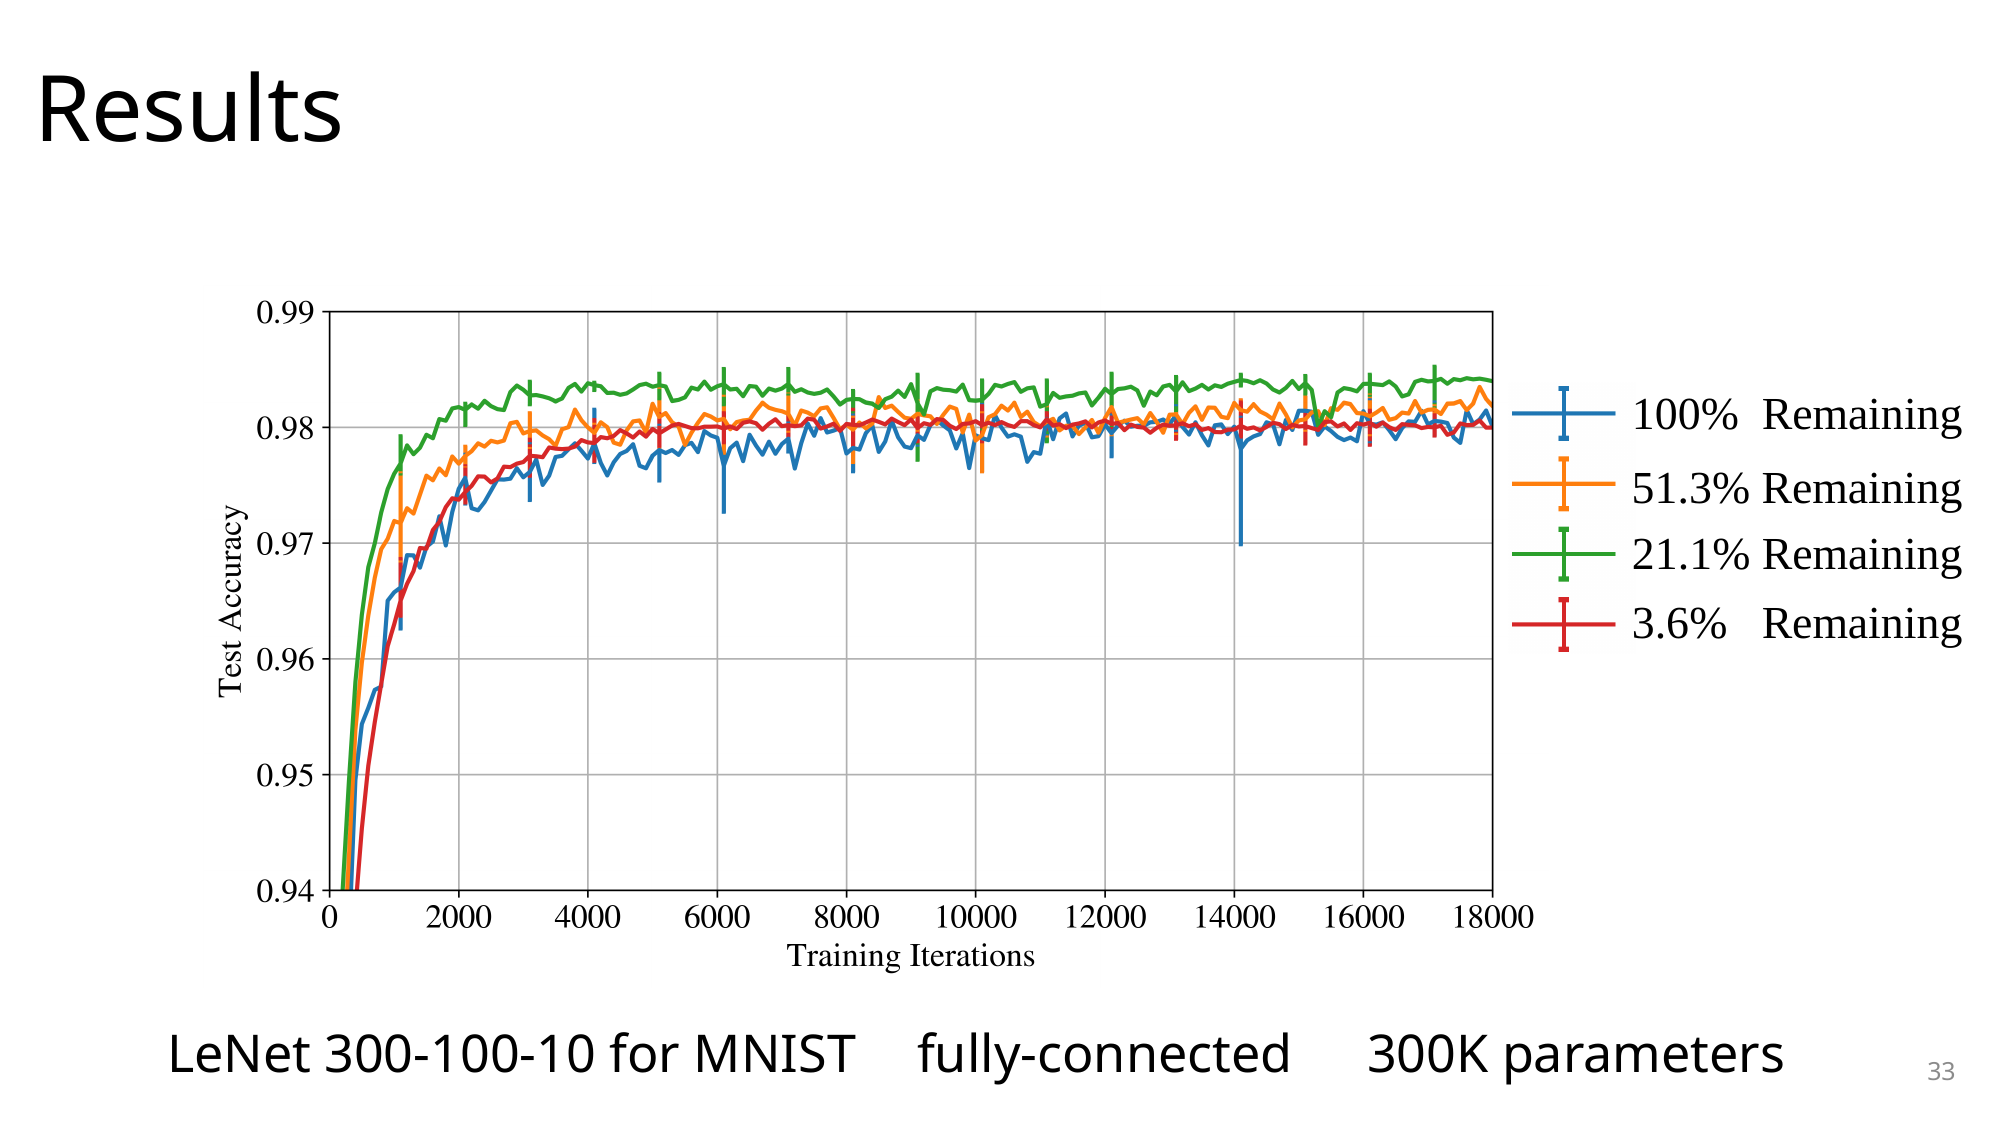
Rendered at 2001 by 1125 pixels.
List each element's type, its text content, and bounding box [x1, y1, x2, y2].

title Results [19, 3, 1792, 221]
slide_number 33 [1899, 1042, 1971, 1103]
picture [203, 285, 1636, 988]
text_box 100% Remaining [1636, 382, 2000, 456]
text_box 21.1% Remaining [1636, 538, 2000, 591]
text_box 3.6% Remaining [1616, 591, 2000, 672]
subtitle LeNet 300-100-10 for MNIST fully-connected 300K parameters [0, 1020, 1953, 1101]
text_box 51.3% Remaining [1636, 456, 2000, 538]
